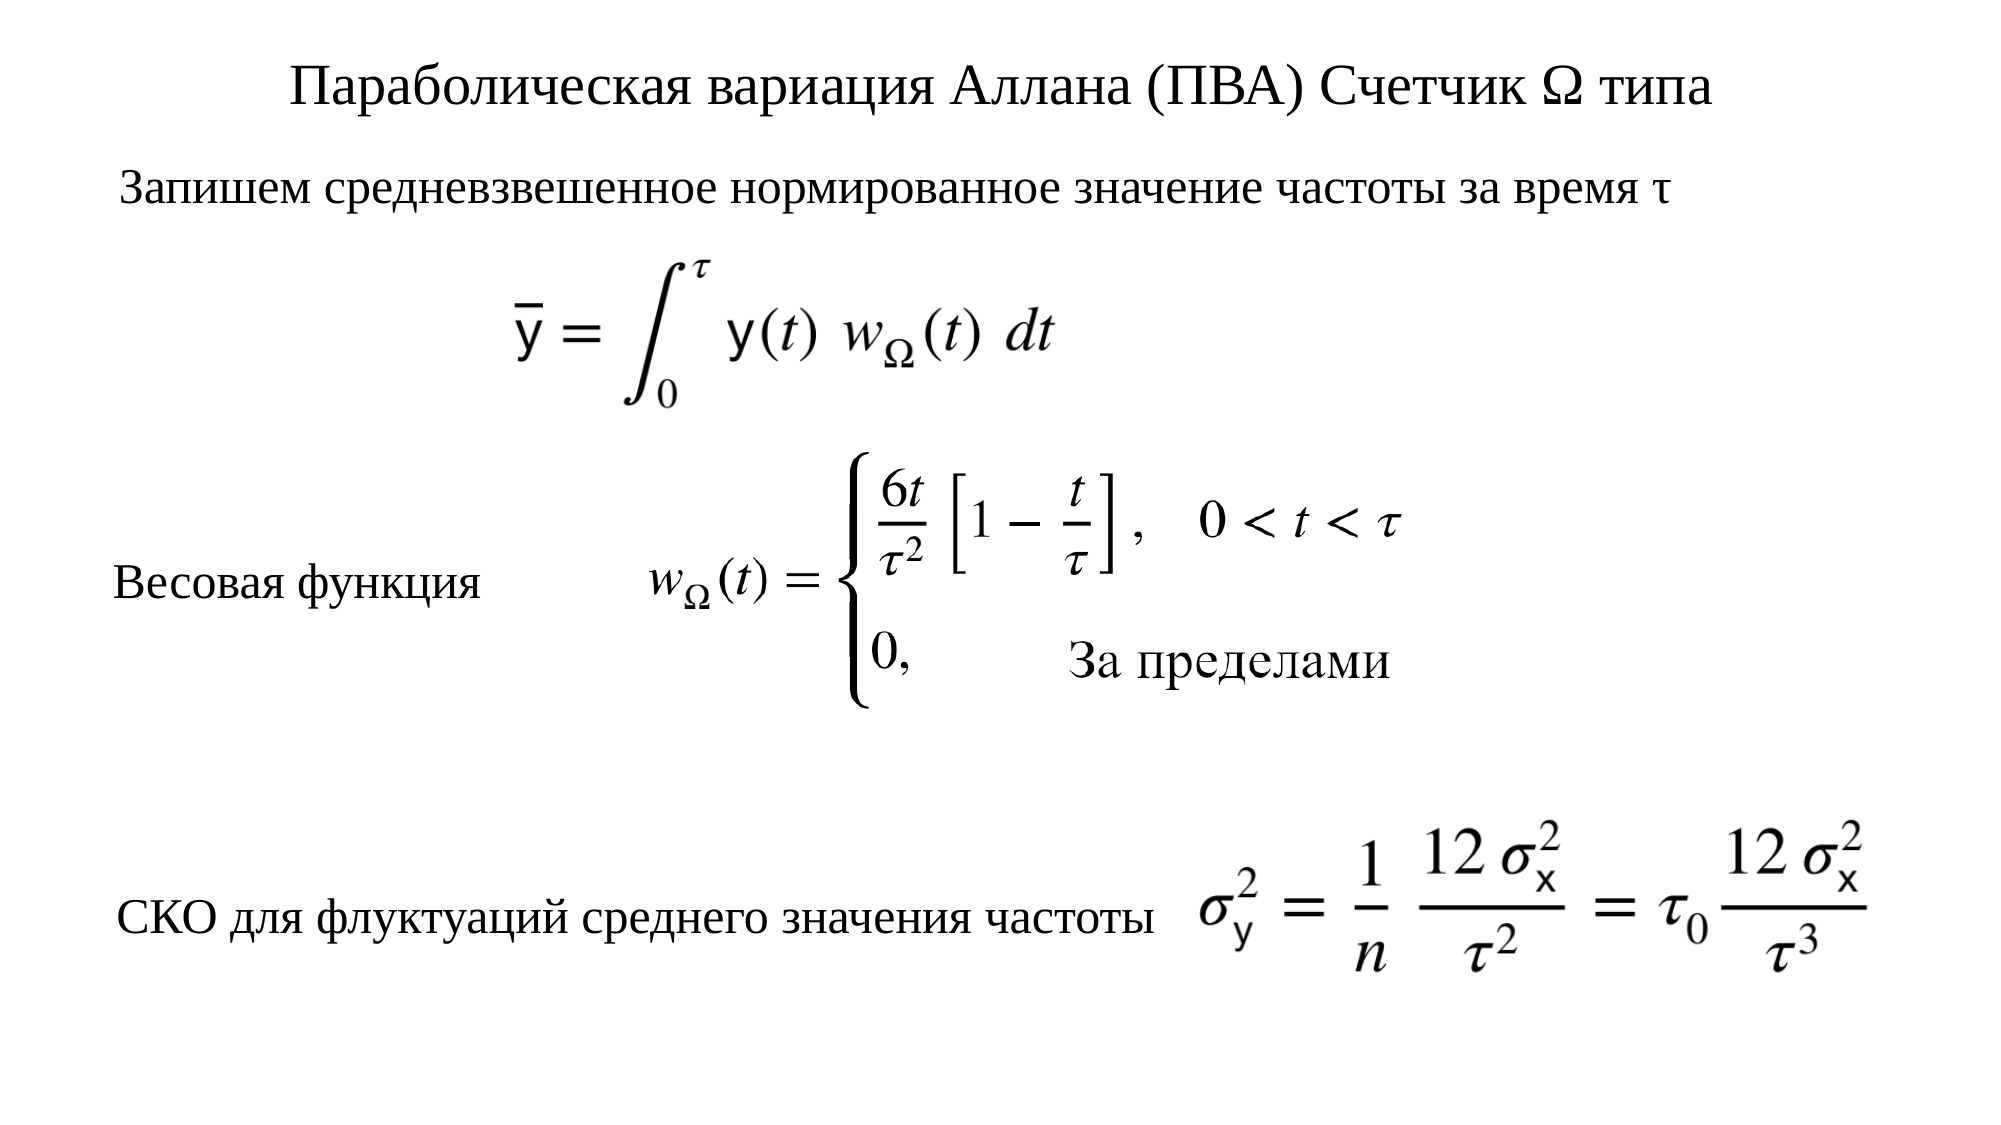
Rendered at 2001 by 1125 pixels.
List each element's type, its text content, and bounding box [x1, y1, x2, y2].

picture [1188, 812, 1899, 986]
text_box СКО для флуктуаций среднего значения частоты [101, 875, 1183, 951]
picture [624, 439, 1452, 720]
picture [498, 243, 1066, 418]
text_box Запишем средневзвешенное нормированное значение частоты за время τ [104, 146, 1700, 222]
text_box Параболическая вариация Аллана (ПВА) Счетчик Ω типа [274, 38, 1728, 124]
text_box Весовая функция [97, 541, 497, 617]
